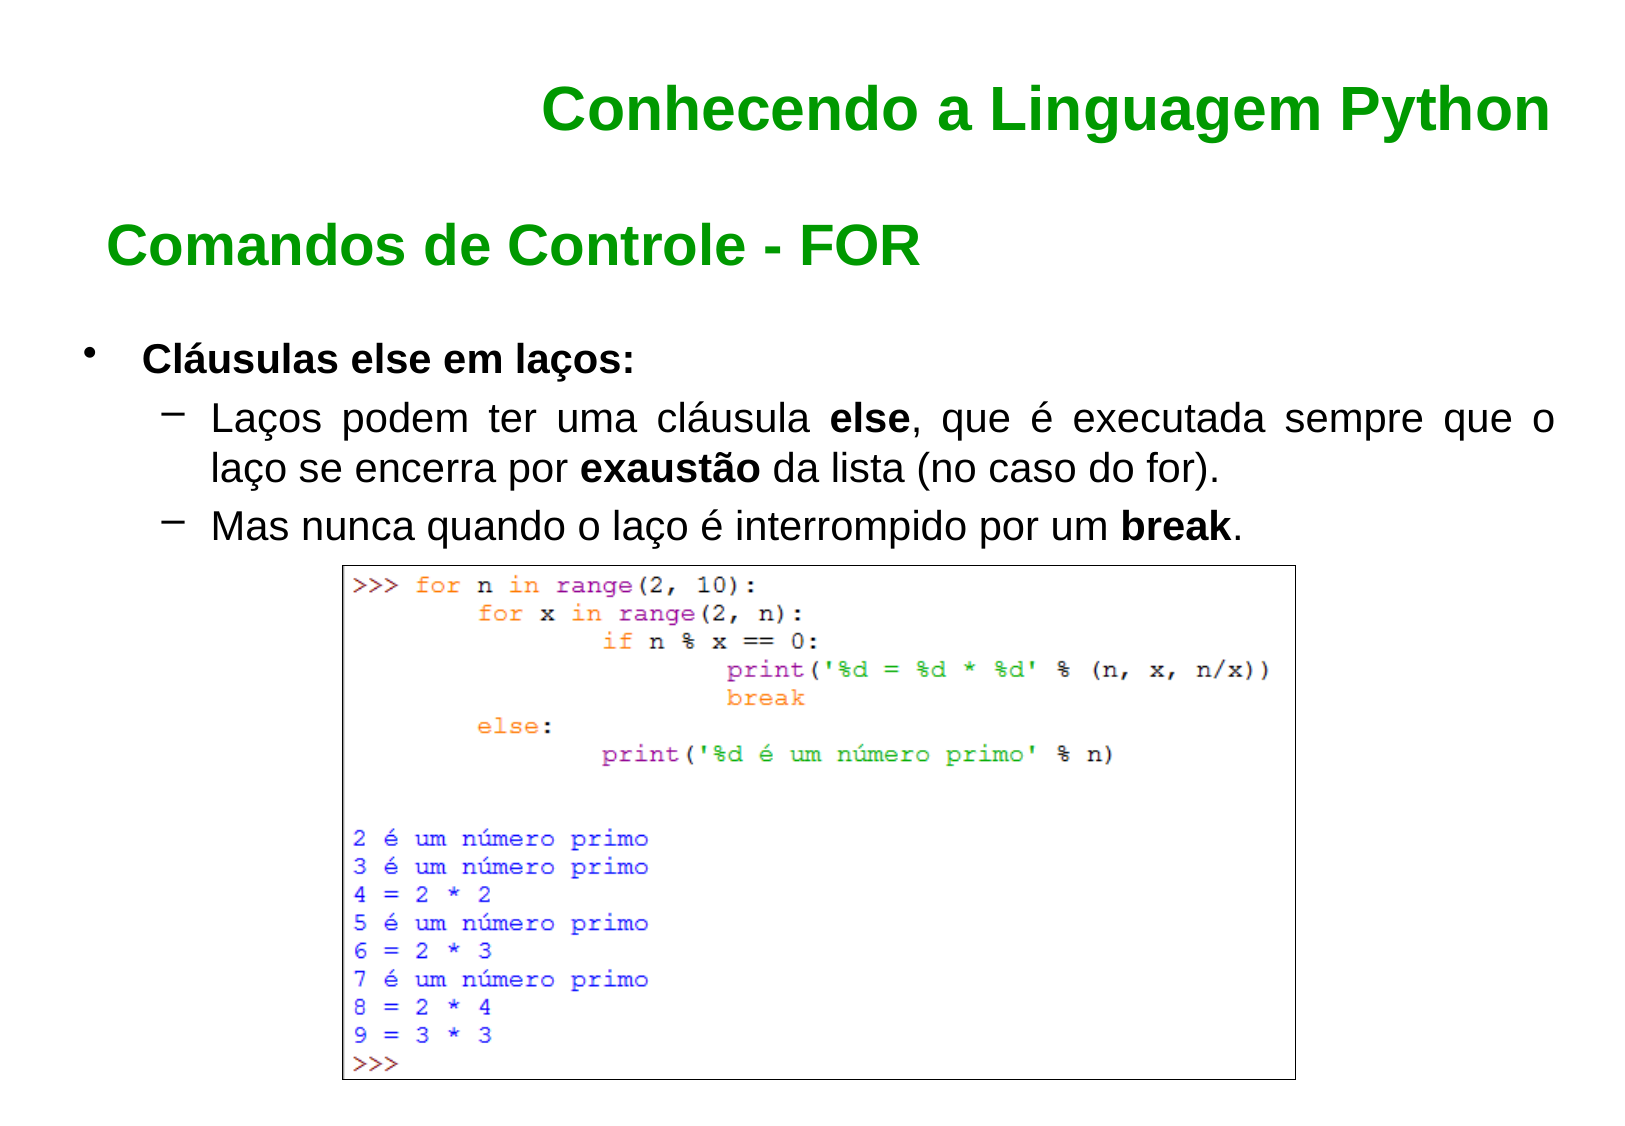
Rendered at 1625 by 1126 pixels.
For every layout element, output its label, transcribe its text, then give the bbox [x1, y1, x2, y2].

picture [343, 566, 1295, 1079]
text_box Conhecendo a Linguagem Python [490, 47, 1569, 164]
text_box Comandos de Controle - FOR [91, 184, 1571, 299]
text_box Cláusulas else em laços: Laços podem ter uma cláusula else, que é executada sempre que o laço se encerra por exaustão da lista (no caso do for). Mas nunca quando o laço é interrompido por um break. [68, 299, 1571, 941]
